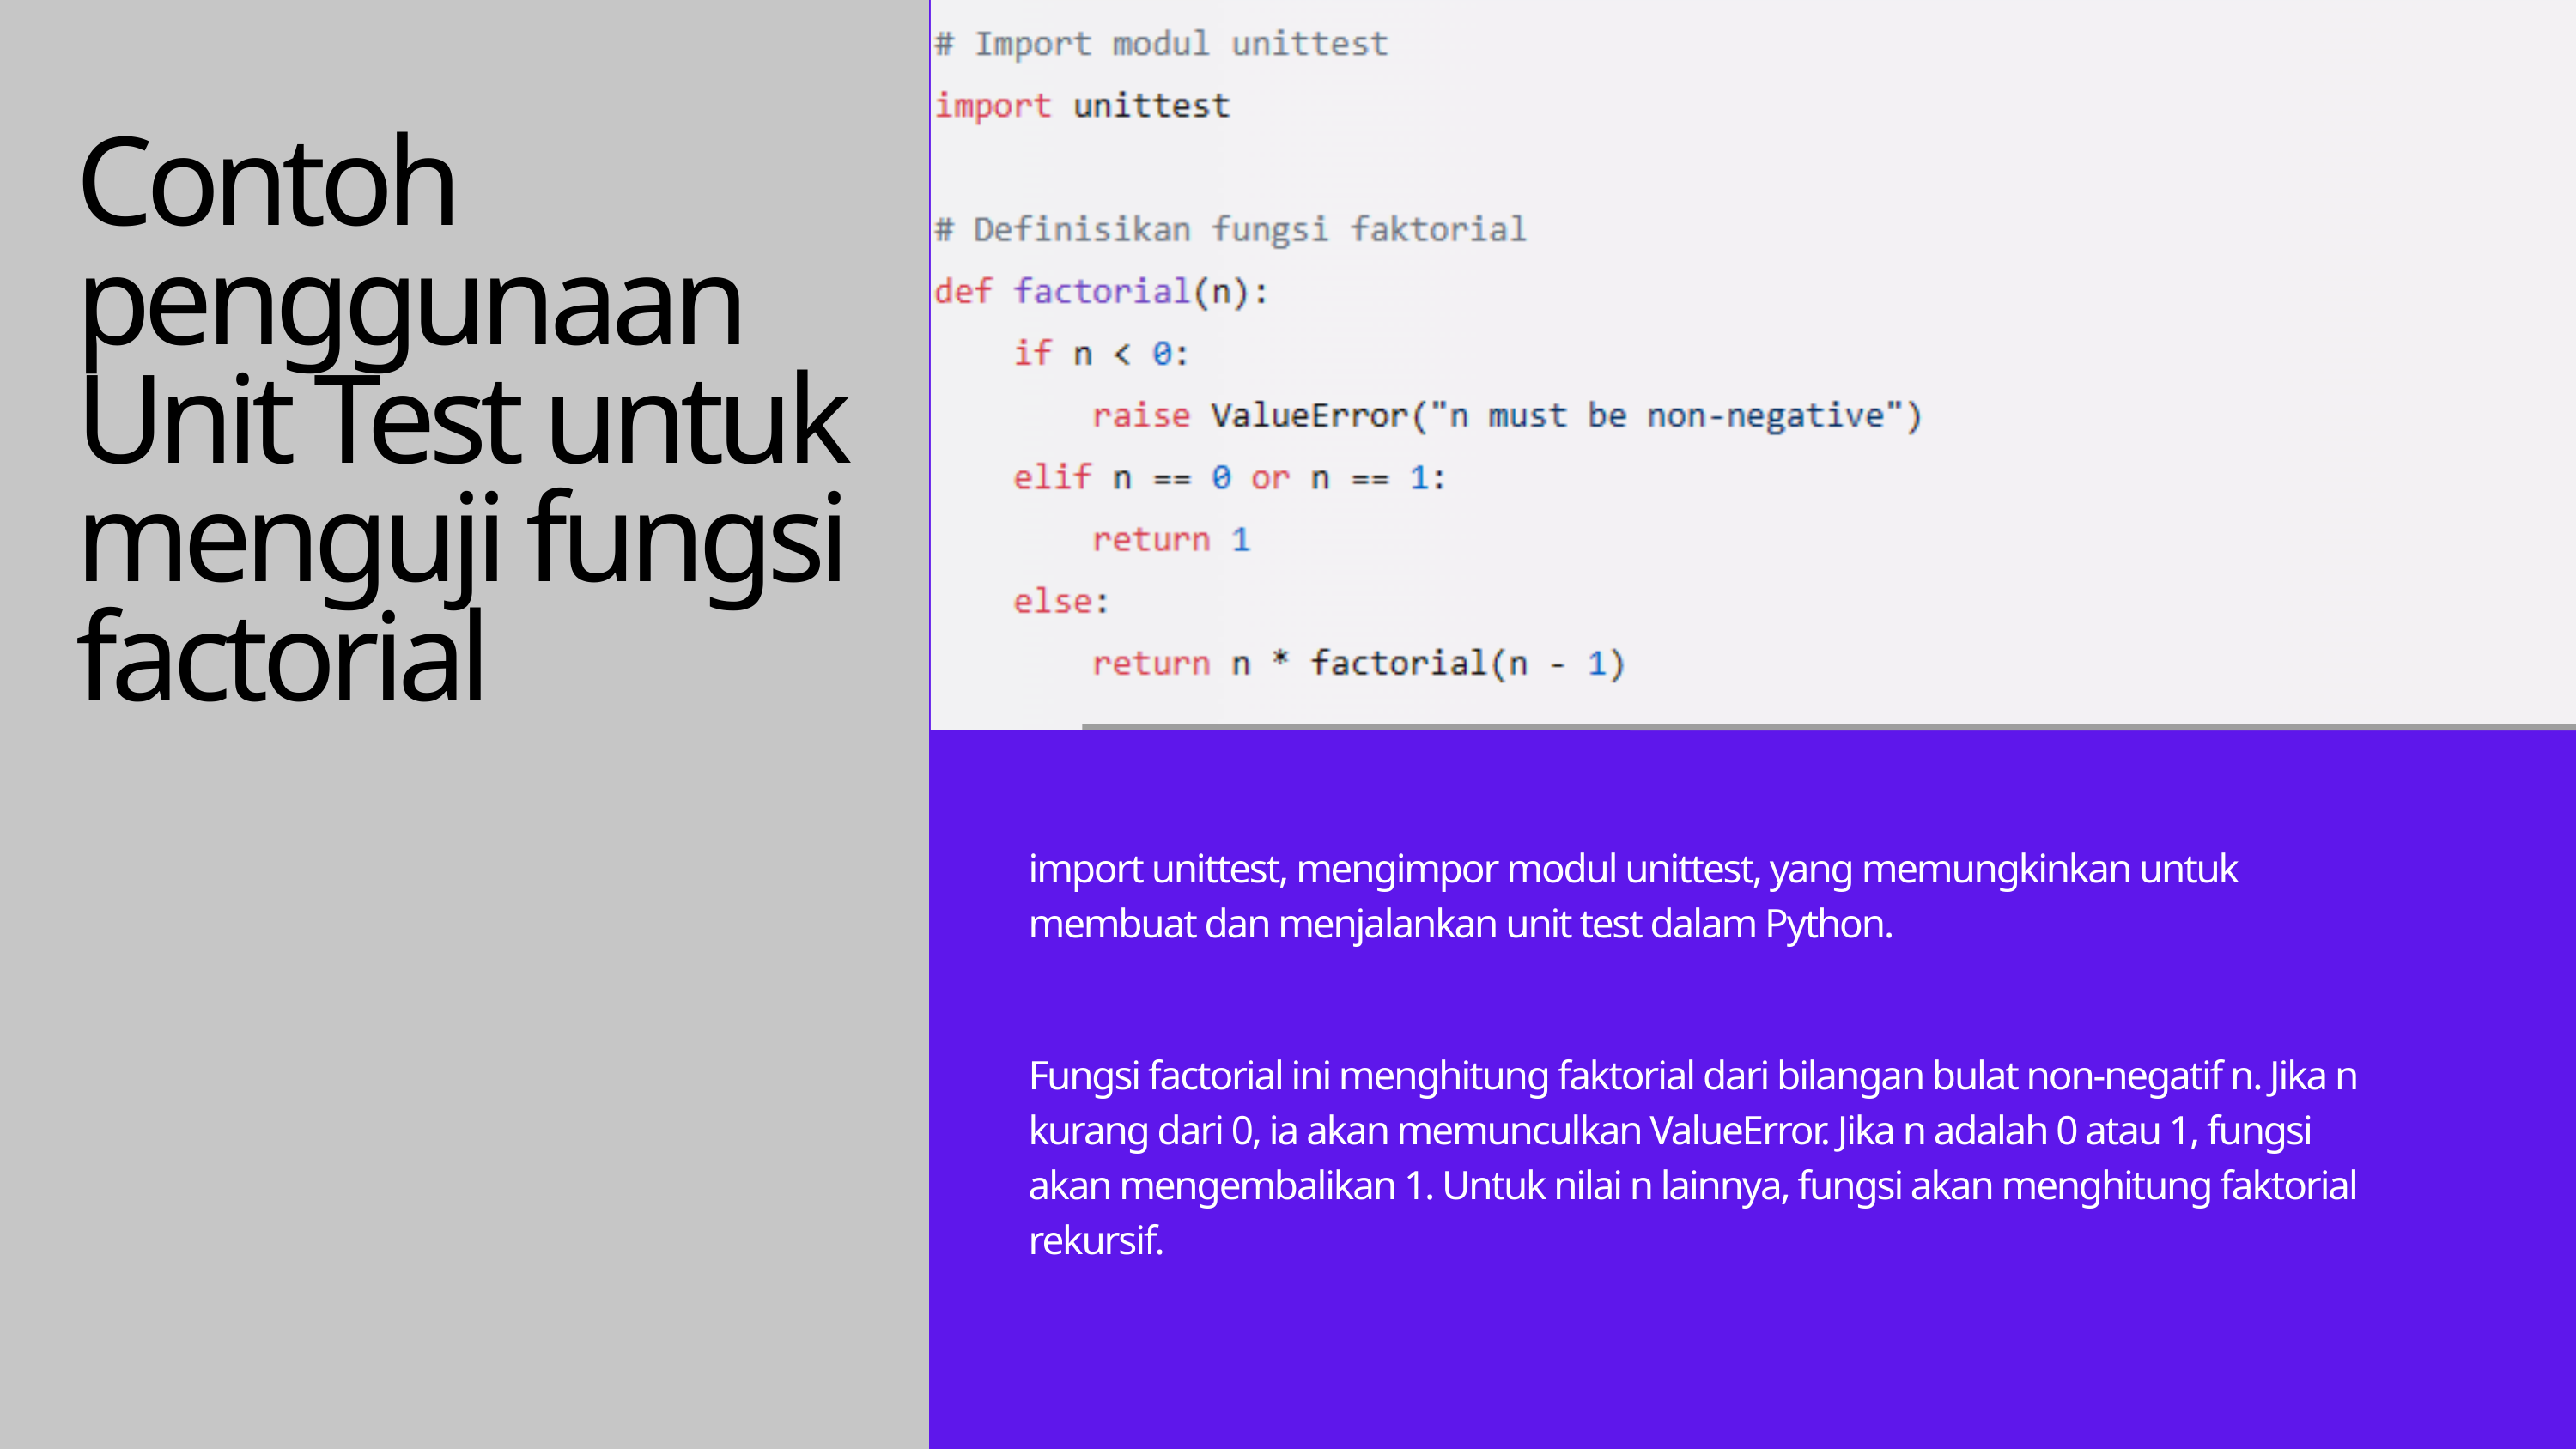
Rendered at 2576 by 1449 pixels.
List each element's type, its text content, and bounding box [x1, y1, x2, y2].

text_box Fungsi factorial ini menghitung faktorial dari bilangan bulat non-negatif n. Jika n kurang dari 0, ia akan memunculkan ValueError. Jika n adalah 0 atau 1, fungsi akan mengembalikan 1. Untuk nilai n lainnya, fungsi akan menghitung faktorial rekursif. [1028, 1042, 2372, 1263]
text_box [0, 0, 930, 1449]
text_box [934, 0, 2576, 730]
text_box import unittest, mengimpor modul unittest, yang memungkinkan untuk membuat dan menjalankan unit test dalam Python. [1028, 834, 2372, 946]
